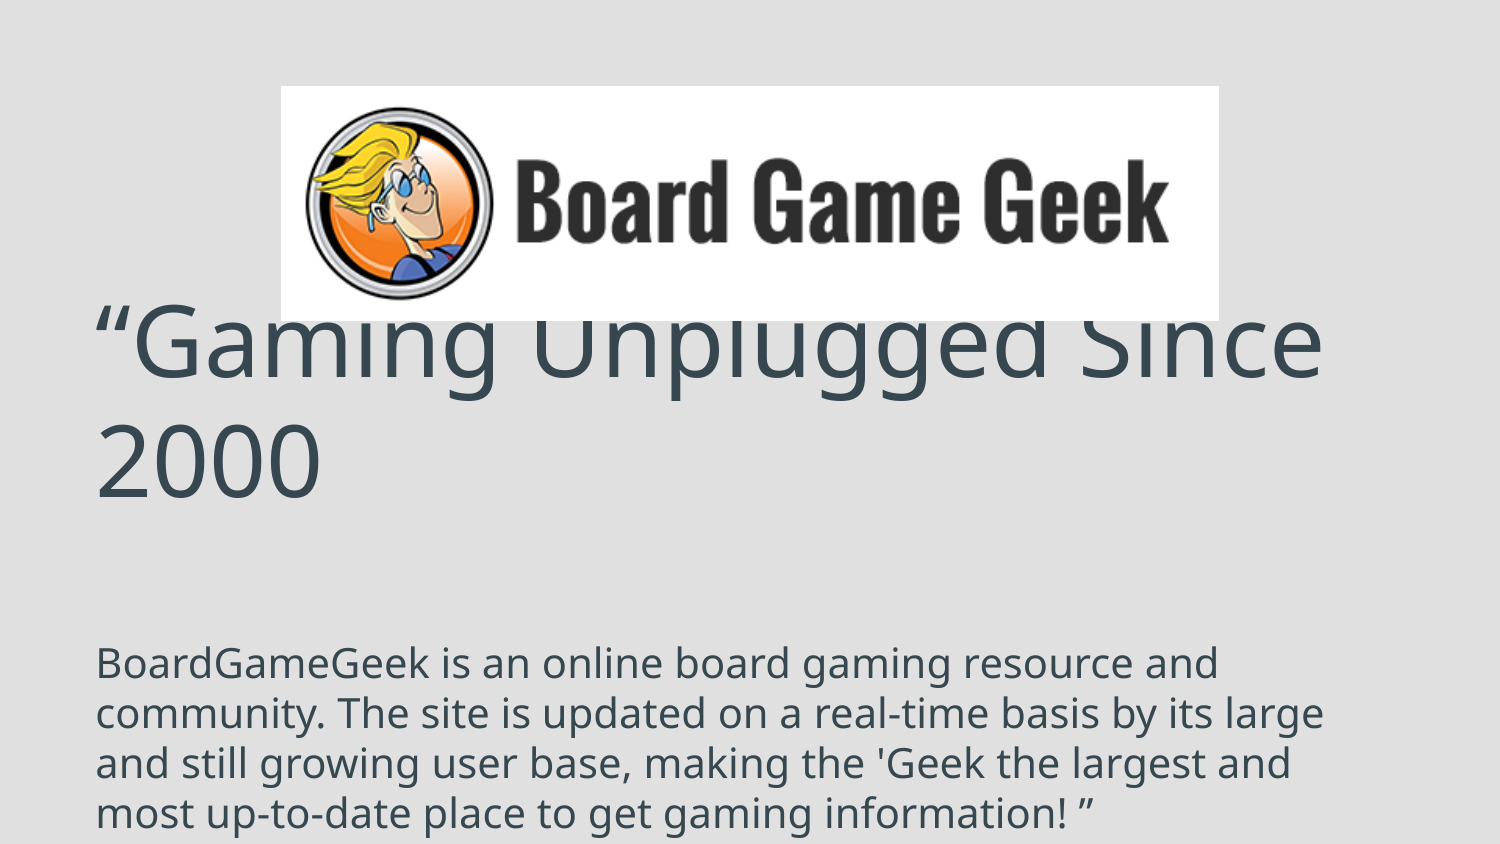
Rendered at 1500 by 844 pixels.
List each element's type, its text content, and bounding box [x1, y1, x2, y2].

picture [281, 86, 1219, 321]
title “Gaming Unplugged Since 2000 BoardGameGeek is an online board gaming resource and community. The site is updated on a real-time basis by its large and still growing user base, making the 'Geek the largest and most up-to-date place to get gaming information! ” [80, 387, 1382, 758]
